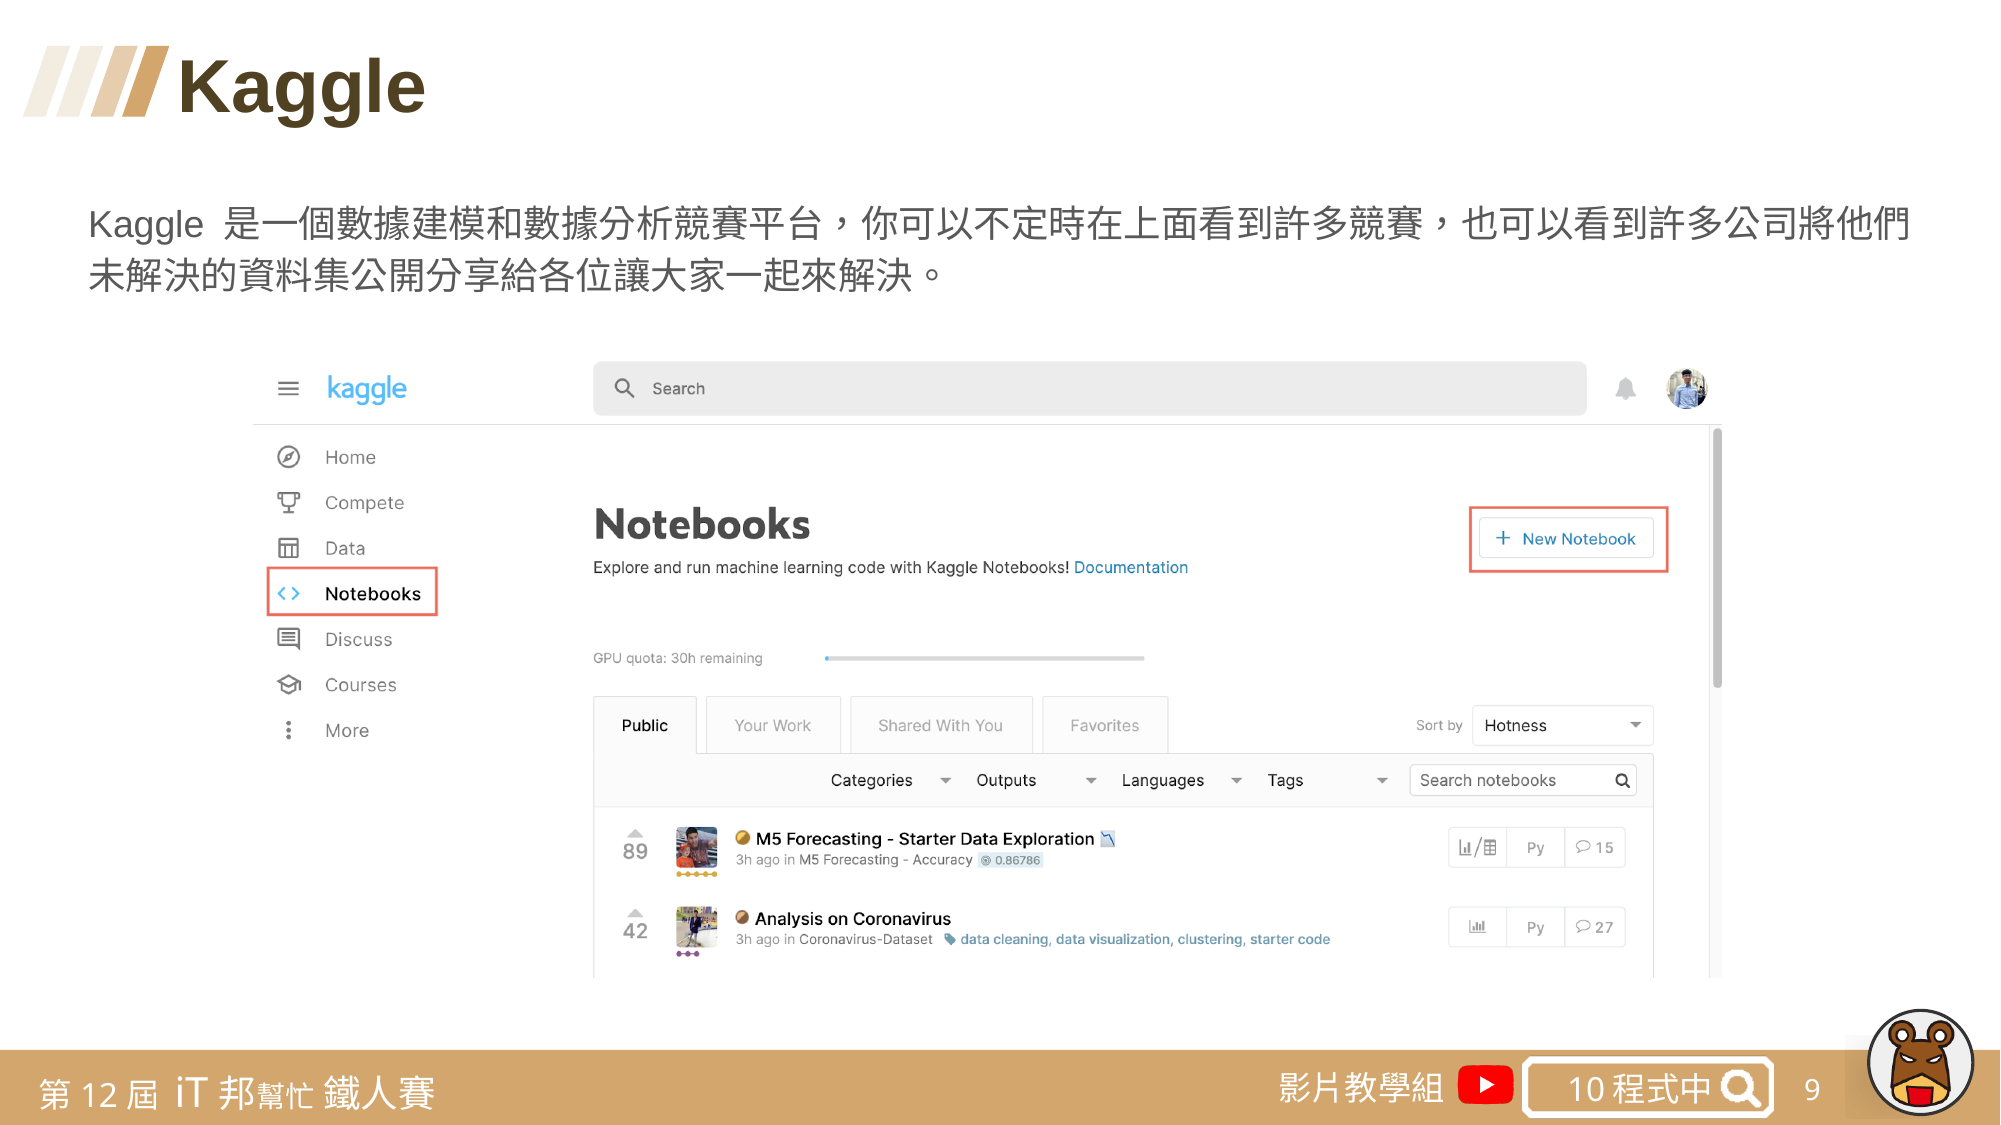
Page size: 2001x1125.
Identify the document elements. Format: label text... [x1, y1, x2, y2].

list Kaggle [162, 40, 1691, 138]
picture [1871, 1012, 1971, 1112]
text_box Kaggle 是一個數據建模和數據分析競賽平台，你可以不定時在上面看到許多競賽，也可以看到許多公司將他們未解決的資料集公開分享給各位讓大家一起來解決。 [68, 173, 1932, 921]
picture [253, 353, 1774, 1125]
